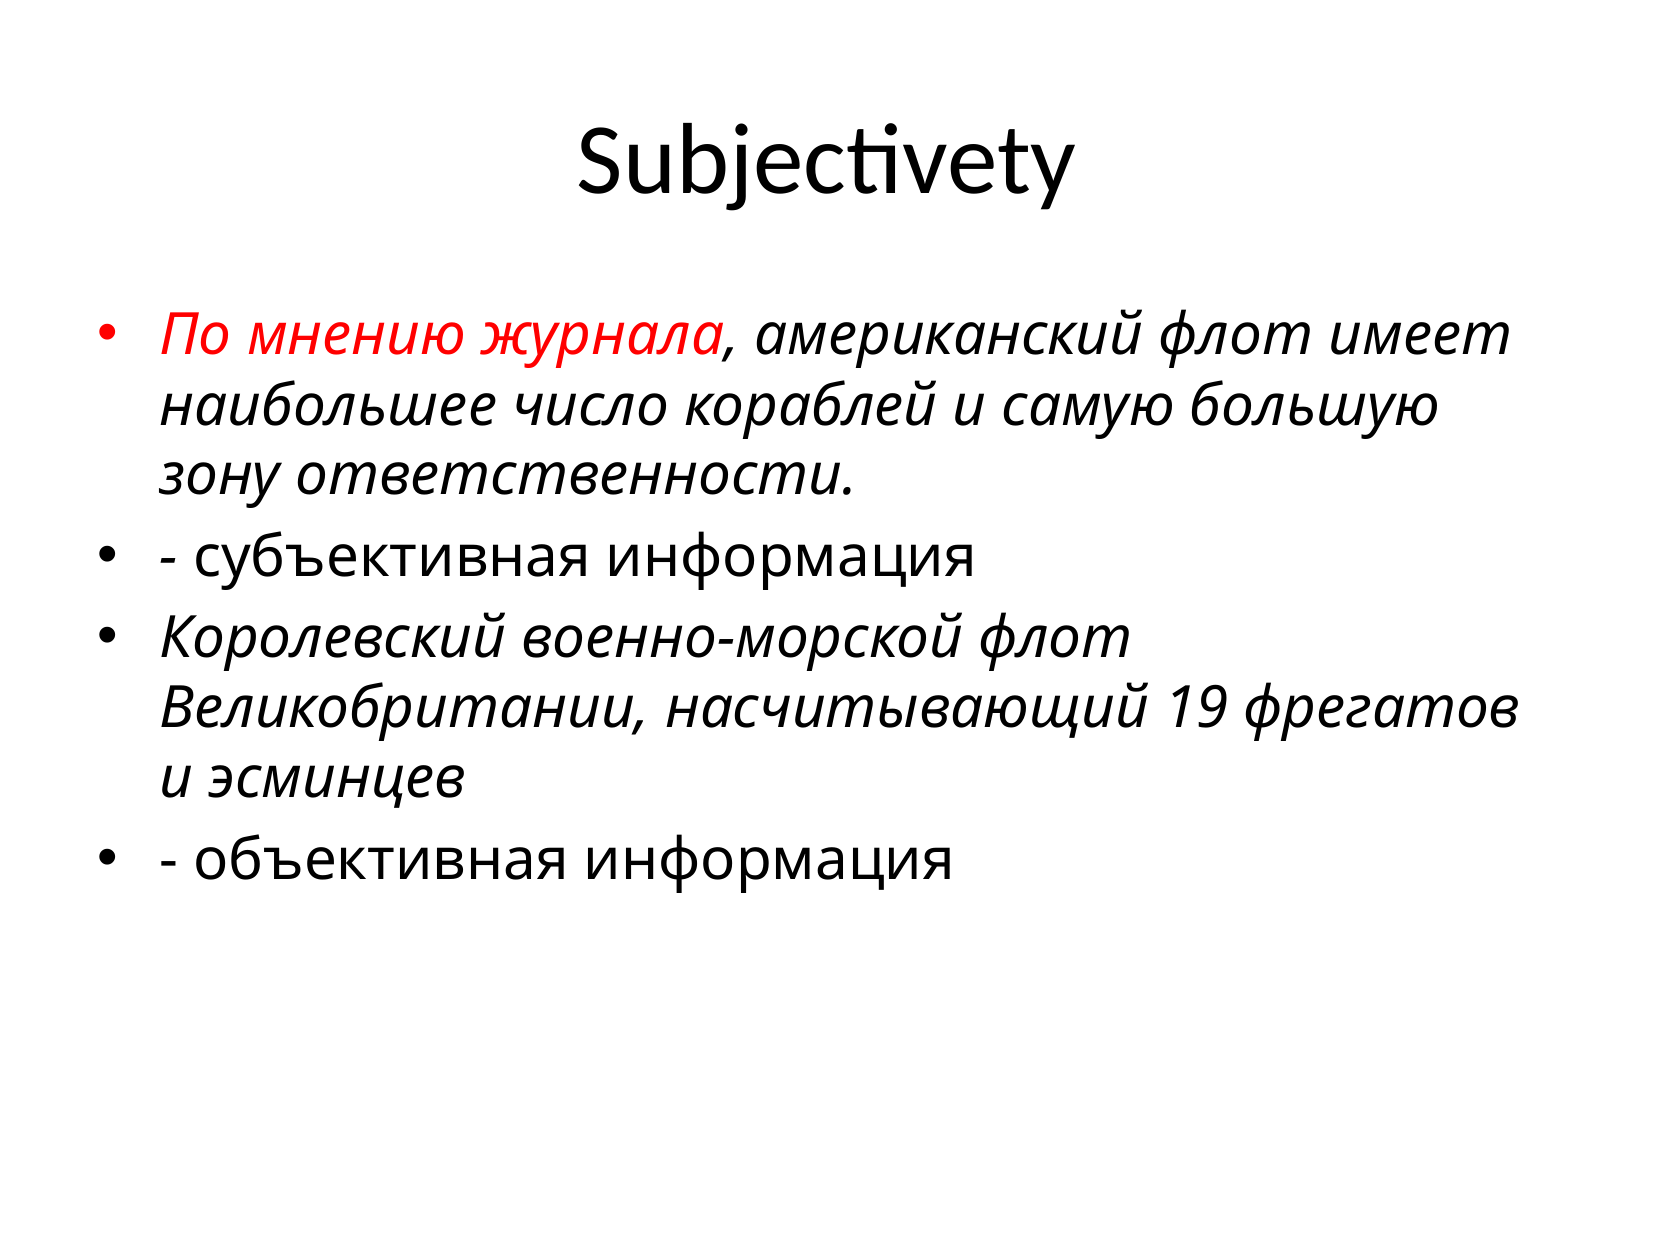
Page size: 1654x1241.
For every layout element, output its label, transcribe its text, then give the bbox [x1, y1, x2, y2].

list По мнению журнала, американский флот имеет наибольшее число кораблей и самую большую зону ответственности. - субъективная информация Королевский военно-морской флот Великобритании, насчитывающий 19 фрегатов и эсминцев - объективная информация [82, 289, 1571, 1108]
title Subjectivety [82, 49, 1571, 257]
